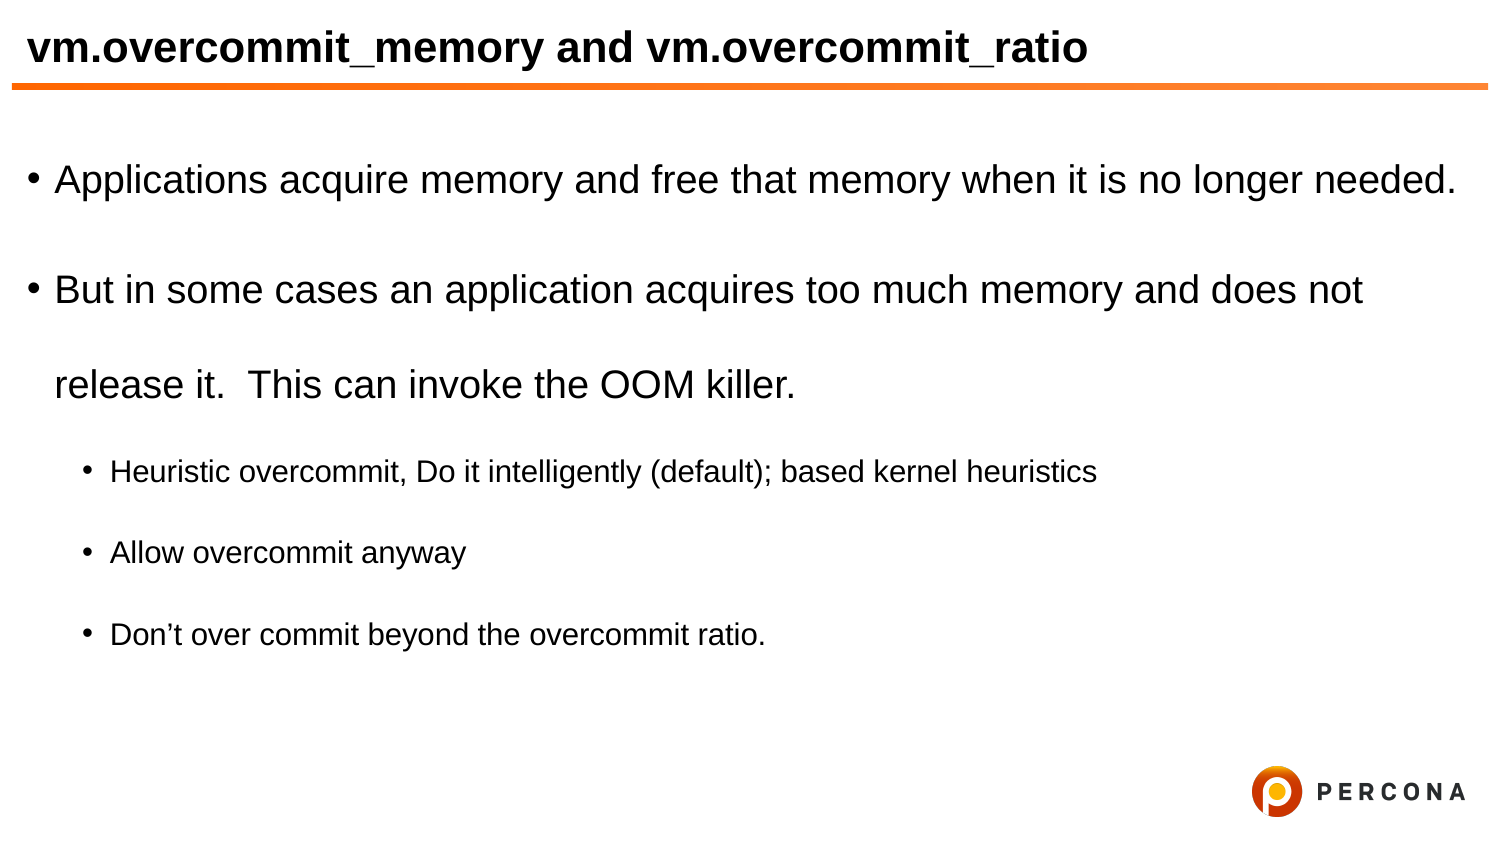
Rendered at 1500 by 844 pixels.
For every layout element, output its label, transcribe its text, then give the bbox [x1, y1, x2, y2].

title vm.overcommit_memory and vm.overcommit_ratio [11, 17, 1489, 80]
picture [1252, 766, 1465, 817]
list Applications acquire memory and free that memory when it is no longer needed. But in some cases an application acquires too much memory and does not release it. This can invoke the OOM killer. Heuristic overcommit, Do it intelligently (default); based kernel heuristics Allow overcommit anyway Don’t over commit beyond the overcommit ratio. [11, 98, 1489, 756]
